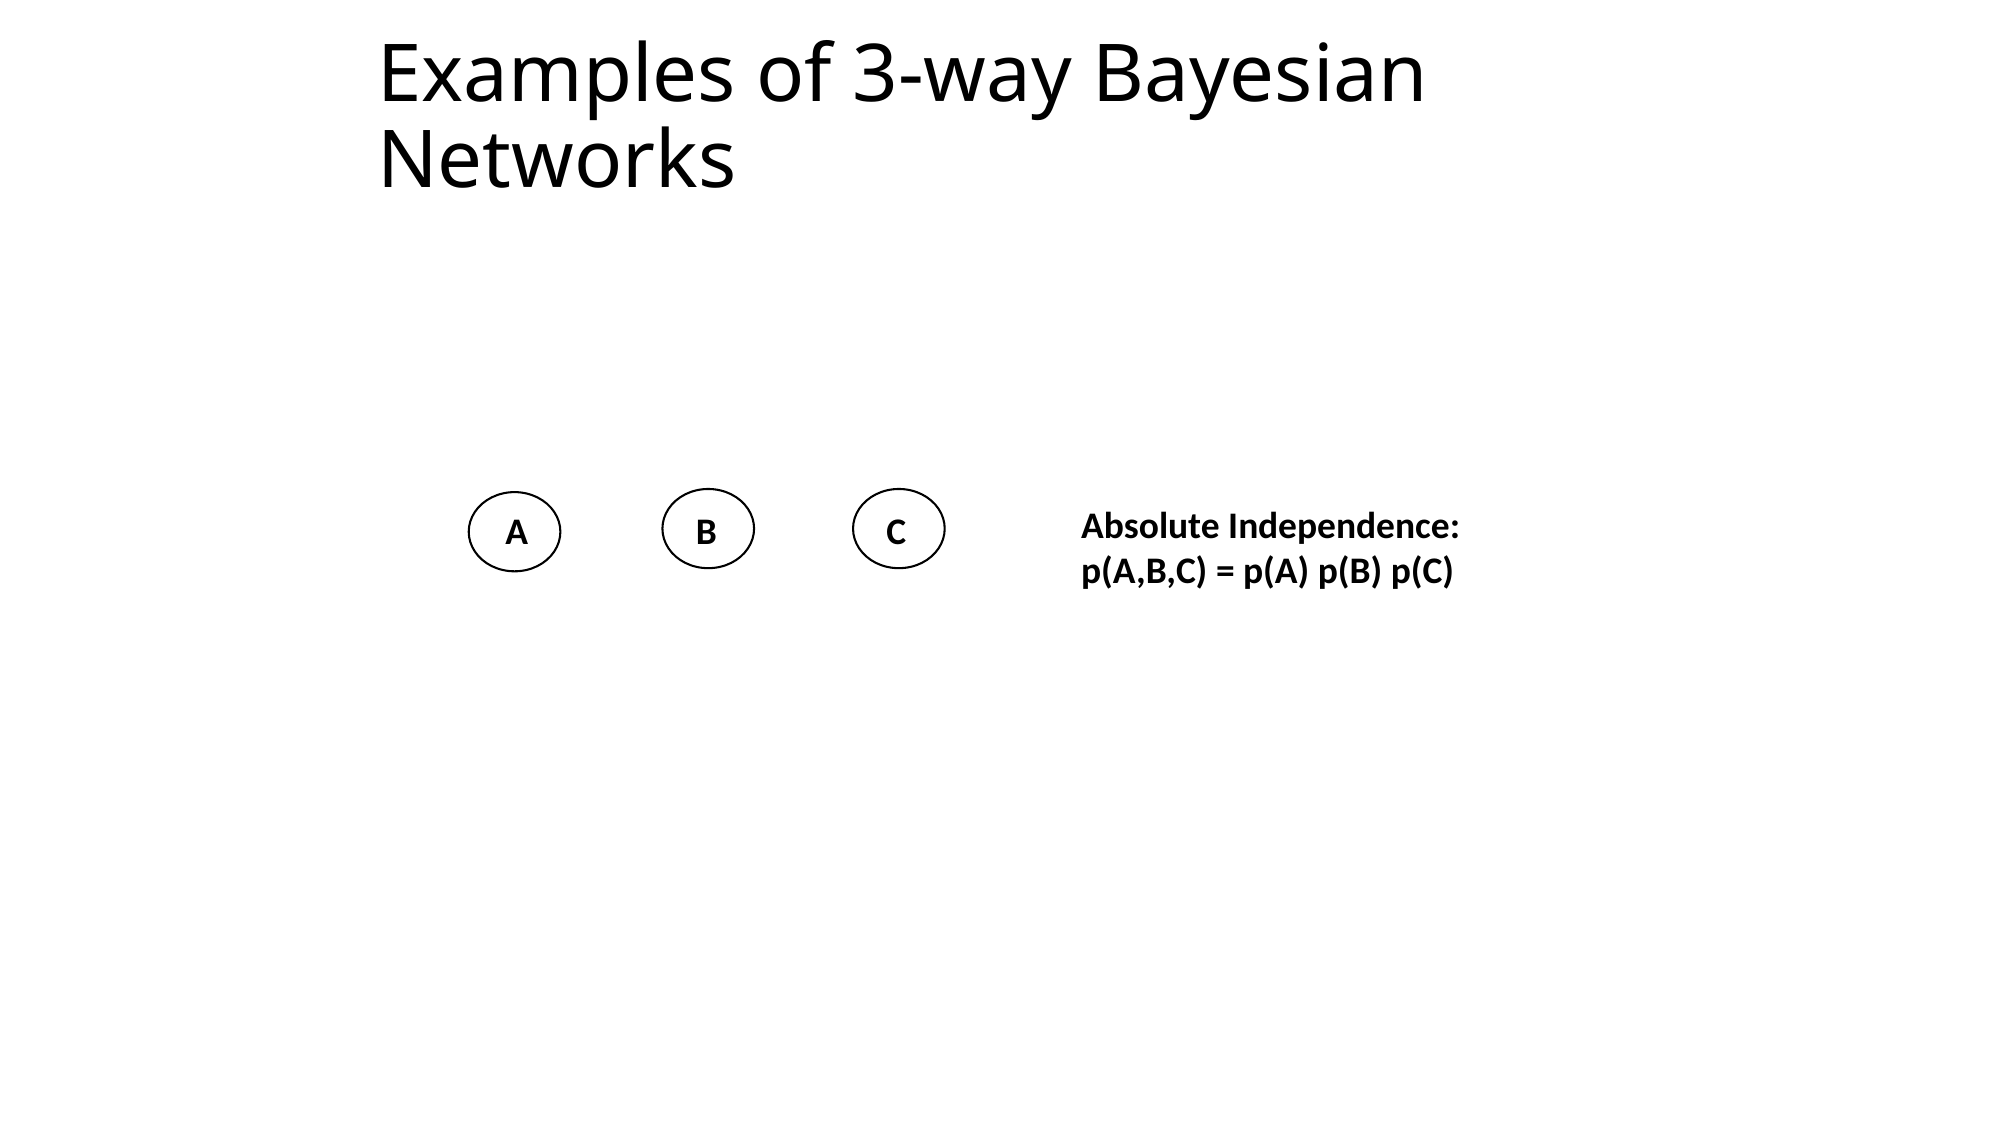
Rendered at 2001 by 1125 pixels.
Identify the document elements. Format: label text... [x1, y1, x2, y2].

title Examples of 3-way Bayesian Networks [362, 24, 1738, 213]
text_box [468, 489, 945, 572]
text_box Absolute Independence: p(A,B,C) = p(A) p(B) p(C) [1066, 493, 1476, 599]
